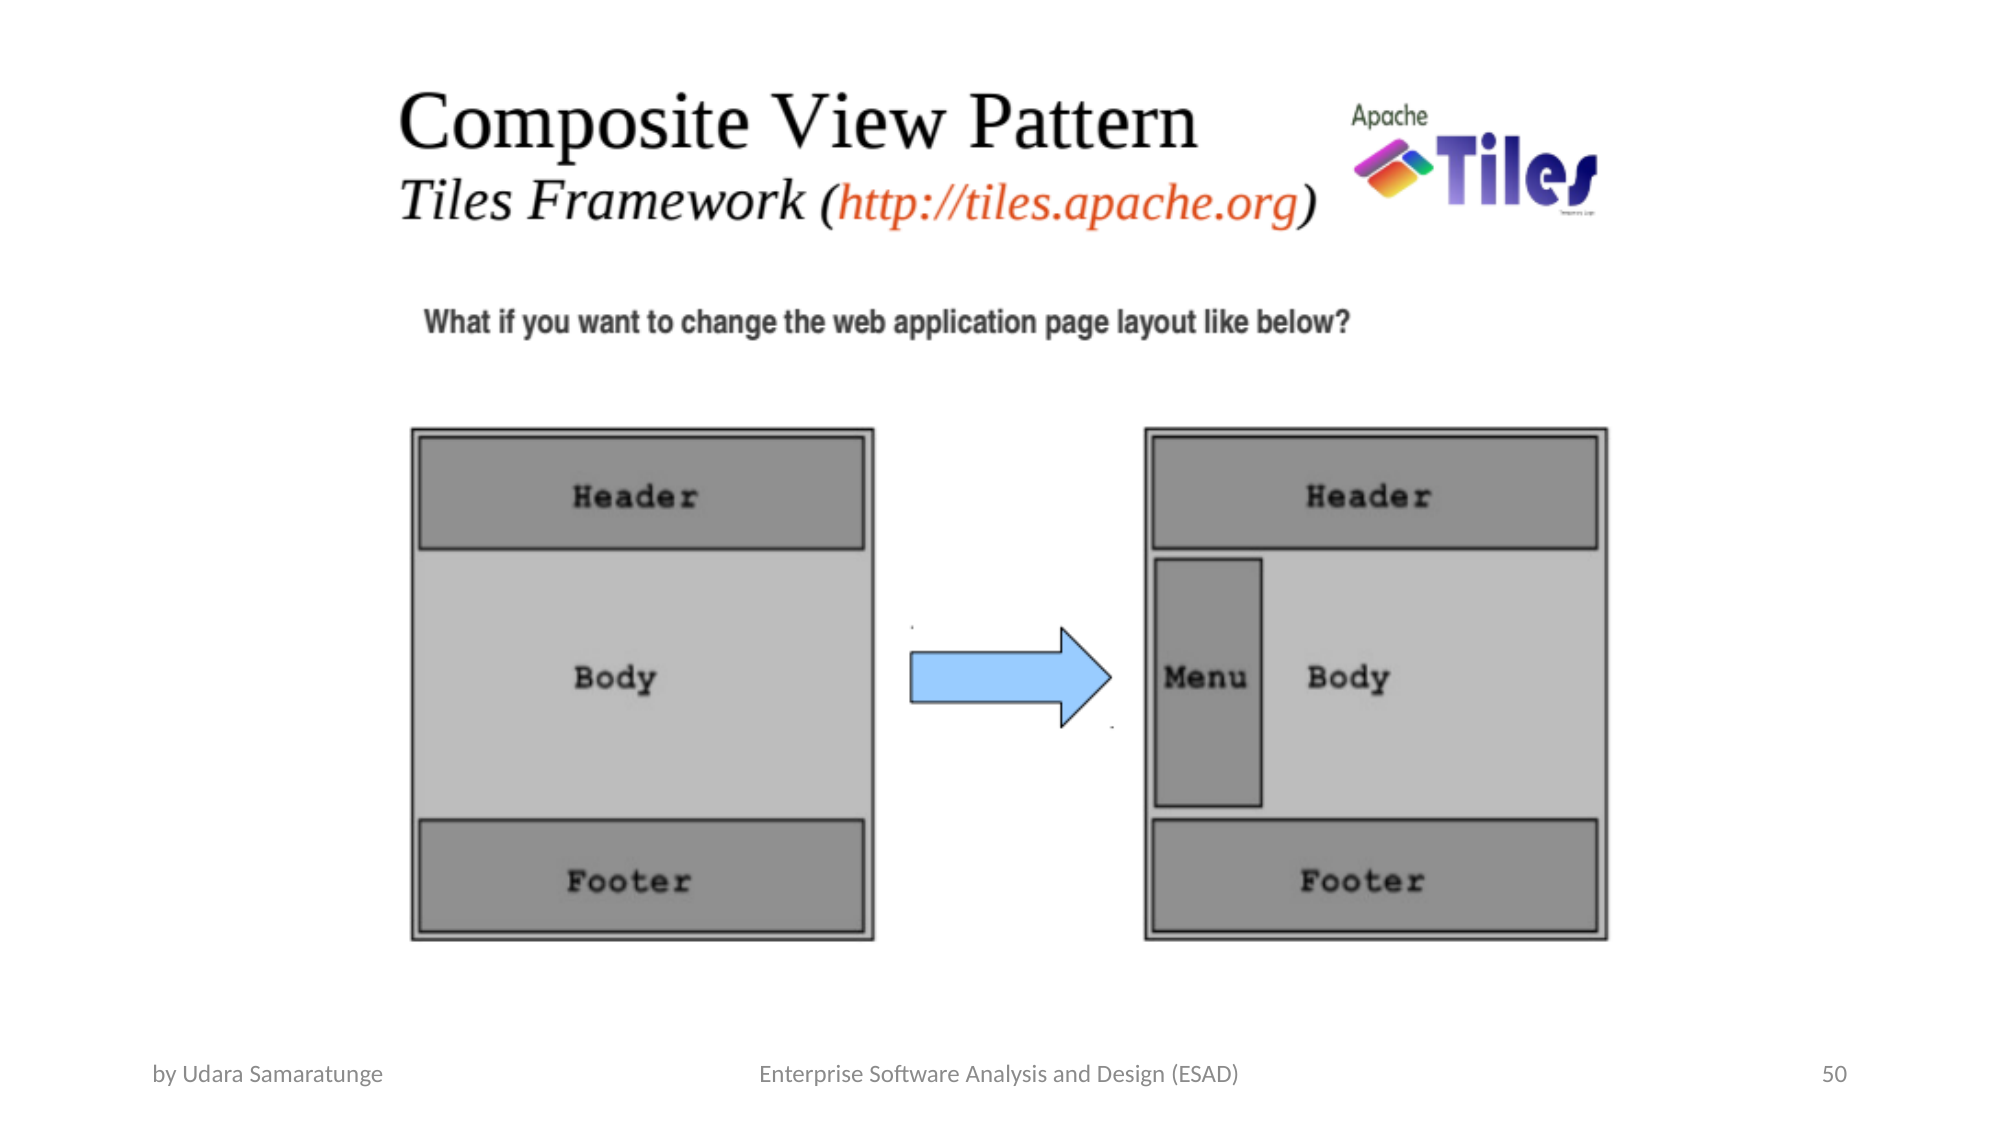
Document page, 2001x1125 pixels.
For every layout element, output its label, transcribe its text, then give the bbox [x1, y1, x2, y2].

footer Enterprise Software Analysis and Design (ESAD) [662, 1042, 1338, 1103]
slide_number 50 [1412, 1042, 1863, 1103]
picture [374, 87, 1638, 975]
slide_number by Udara Samaratunge [137, 1042, 588, 1103]
